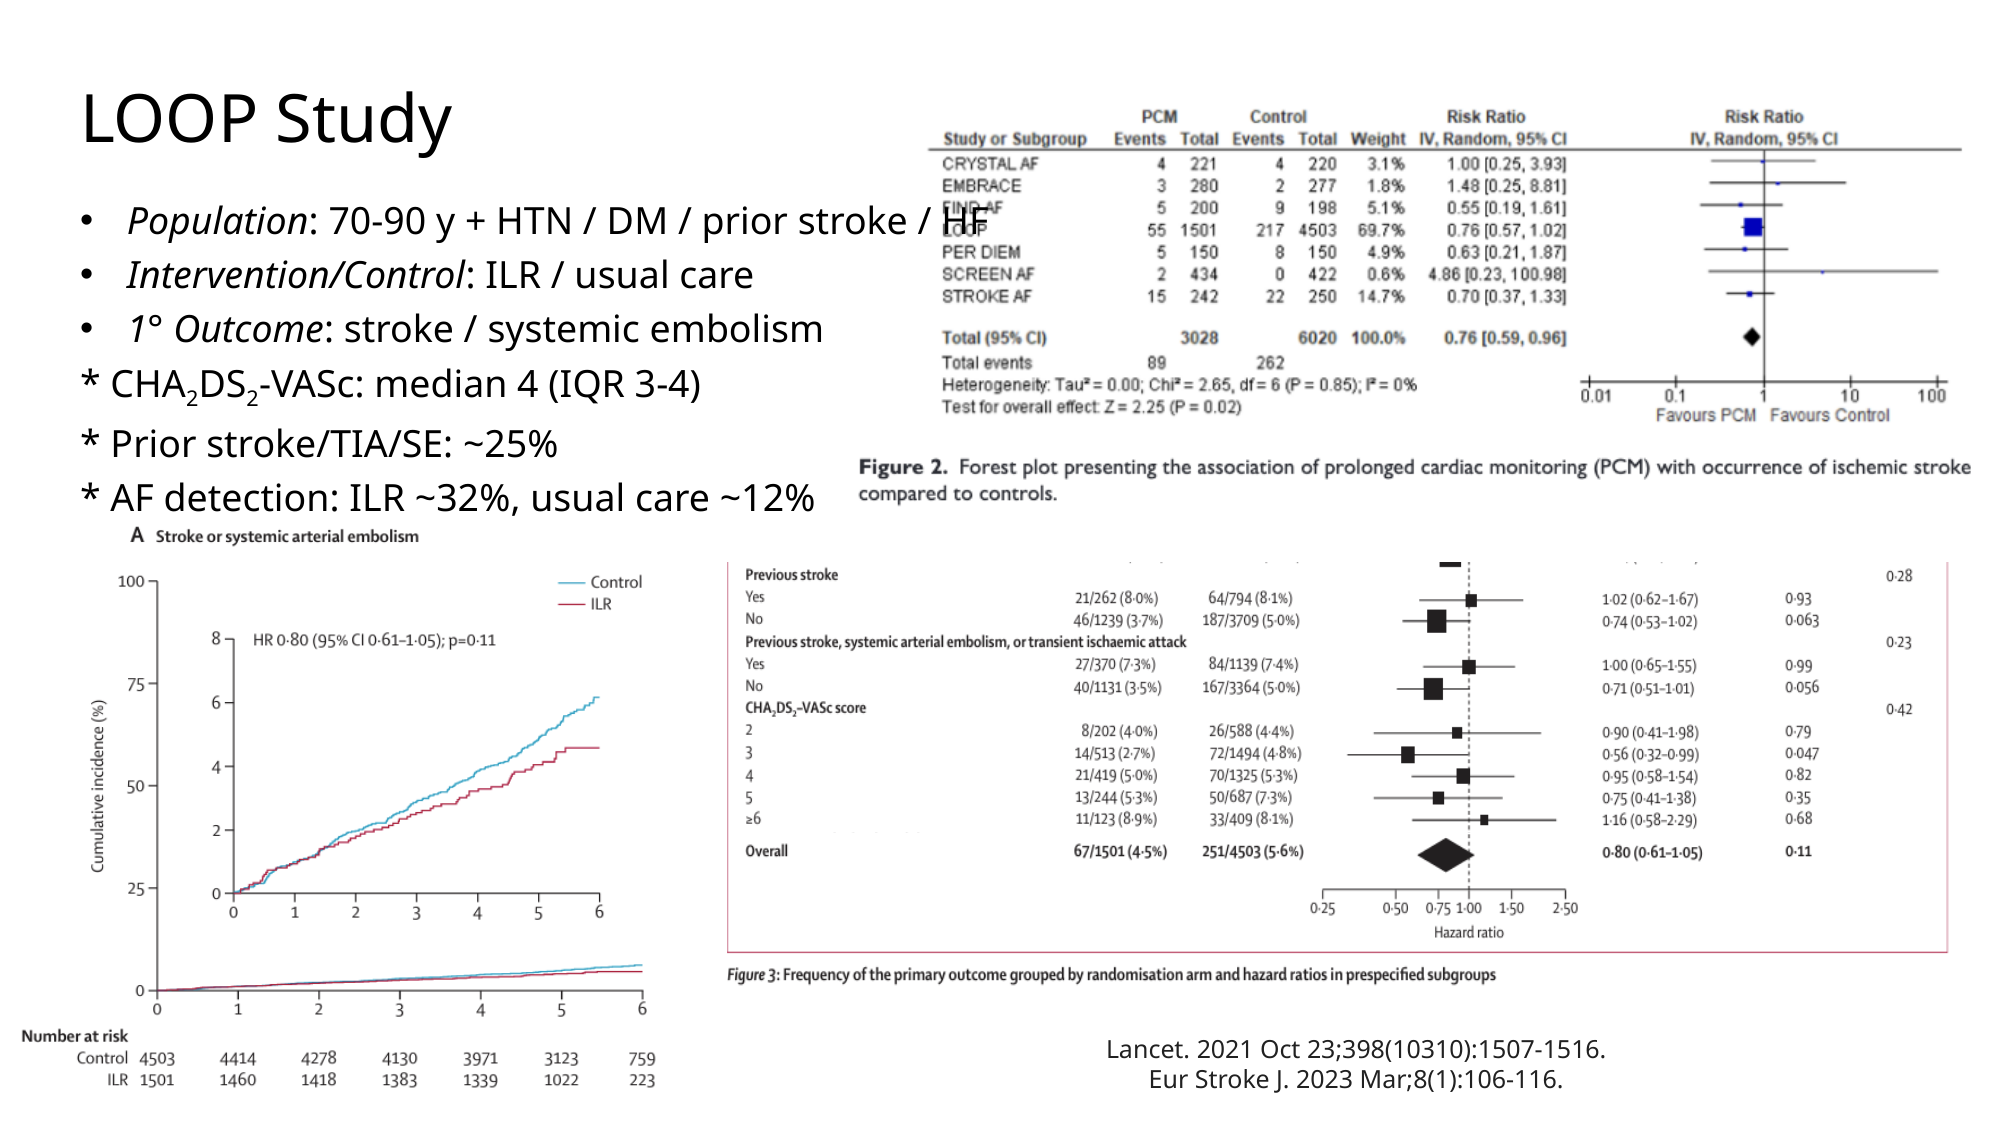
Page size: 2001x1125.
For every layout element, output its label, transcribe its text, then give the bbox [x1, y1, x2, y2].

title LOOP Study [65, 55, 711, 165]
footer Lancet. 2021 Oct 23;398(10310):1507-1516. Eur Stroke J. 2023 Mar;8(1):106-116. [1018, 1033, 1694, 1094]
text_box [716, 561, 1962, 989]
picture [15, 517, 662, 1094]
list Population: 70-90 y + HTN / DM / prior stroke / HF Intervention/Control: ILR / usual care 1° Outcome: stroke / systemic embolism * CHA2DS2-VASc: median 4 (IQR 3-4) * Prior stroke/TIA/SE: ~25% * AF detection: ILR ~32%, usual care ~12% [65, 180, 1352, 619]
picture [834, 91, 2000, 518]
